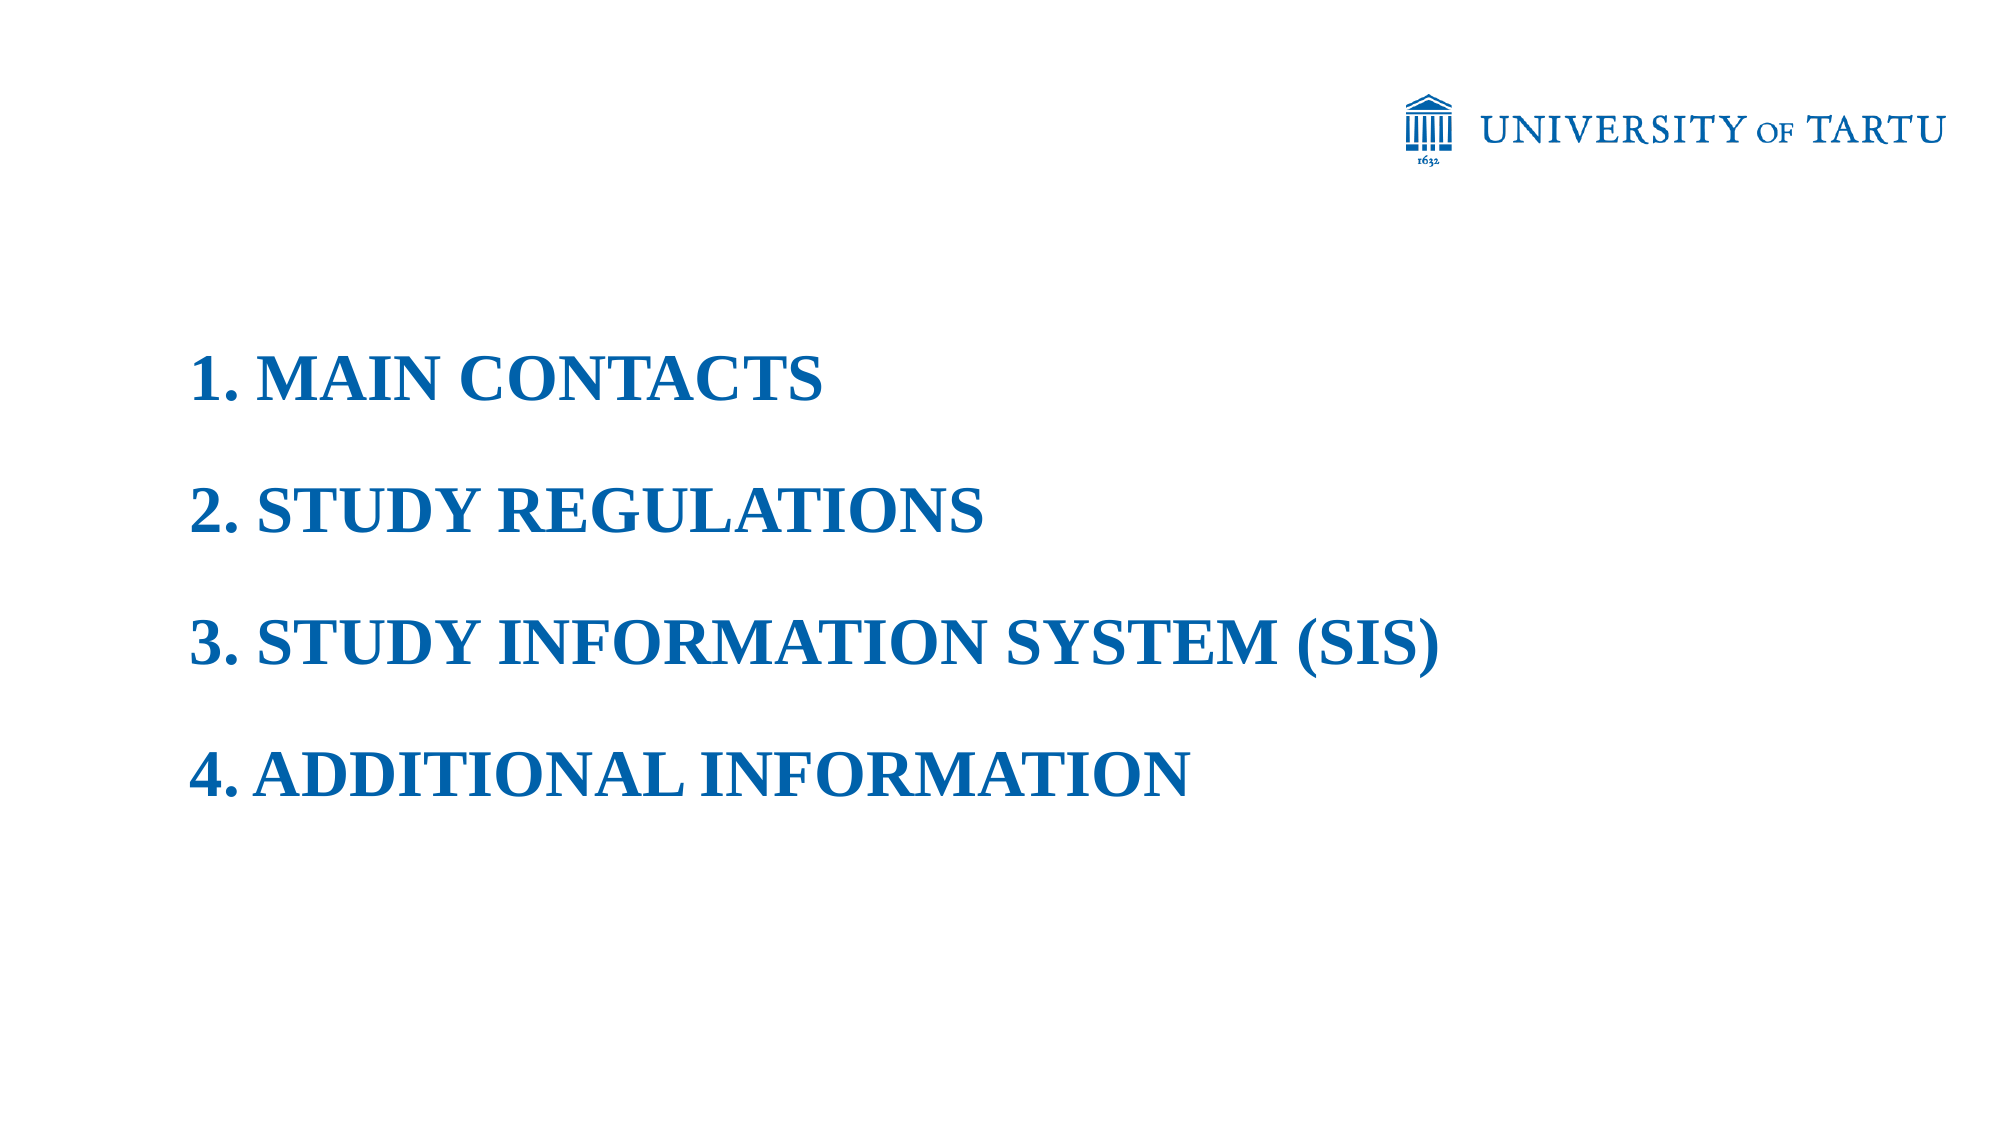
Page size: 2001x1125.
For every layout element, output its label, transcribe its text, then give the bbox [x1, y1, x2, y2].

list 1. MAIN CONTACTS 2. STUDY REGULATIONS 3. STUDY INFORMATION SYSTEM (SIS) 4. ADDITIONAL INFORMATION [174, 296, 1900, 1035]
picture [1403, 94, 1947, 167]
